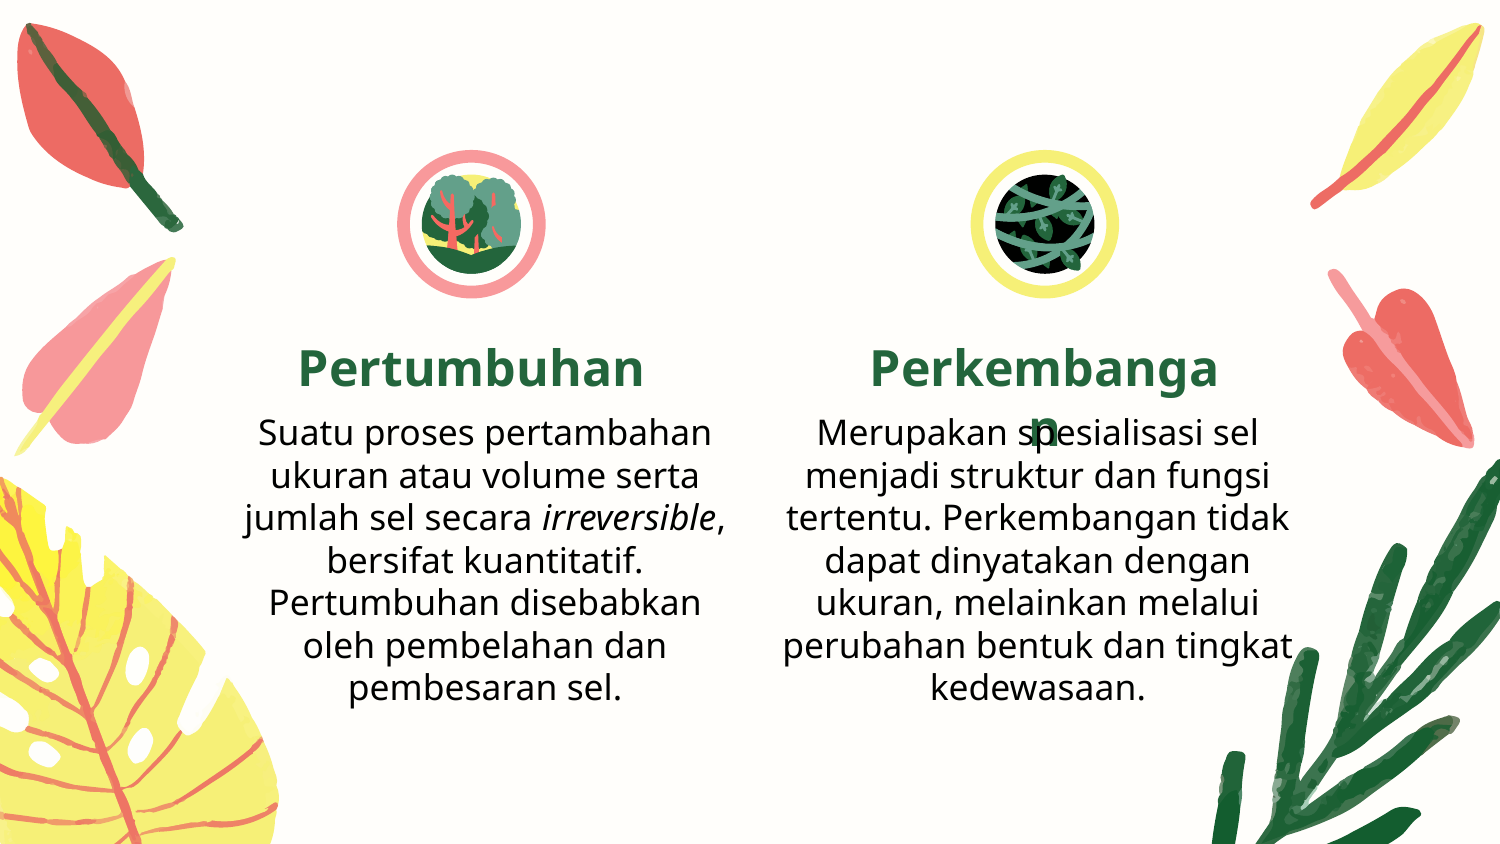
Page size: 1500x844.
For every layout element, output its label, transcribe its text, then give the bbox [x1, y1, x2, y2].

subtitle Merupakan spesialisasi sel menjadi struktur dan fungsi tertentu. Perkembangan tidak dapat dinyatakan dengan ukuran, melainkan melalui perubahan bentuk dan tingkat kedewasaan. [742, 395, 1335, 534]
subtitle Suatu proses pertambahan ukuran atau volume serta jumlah sel secara irreversible, bersifat kuantitatif. Pertumbuhan disebabkan oleh pembelahan dan pembesaran sel. [229, 395, 742, 534]
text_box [396, 149, 546, 299]
subtitle Pertumbuhan [266, 321, 676, 395]
subtitle Perkembangan [840, 321, 1250, 395]
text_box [970, 149, 1120, 299]
